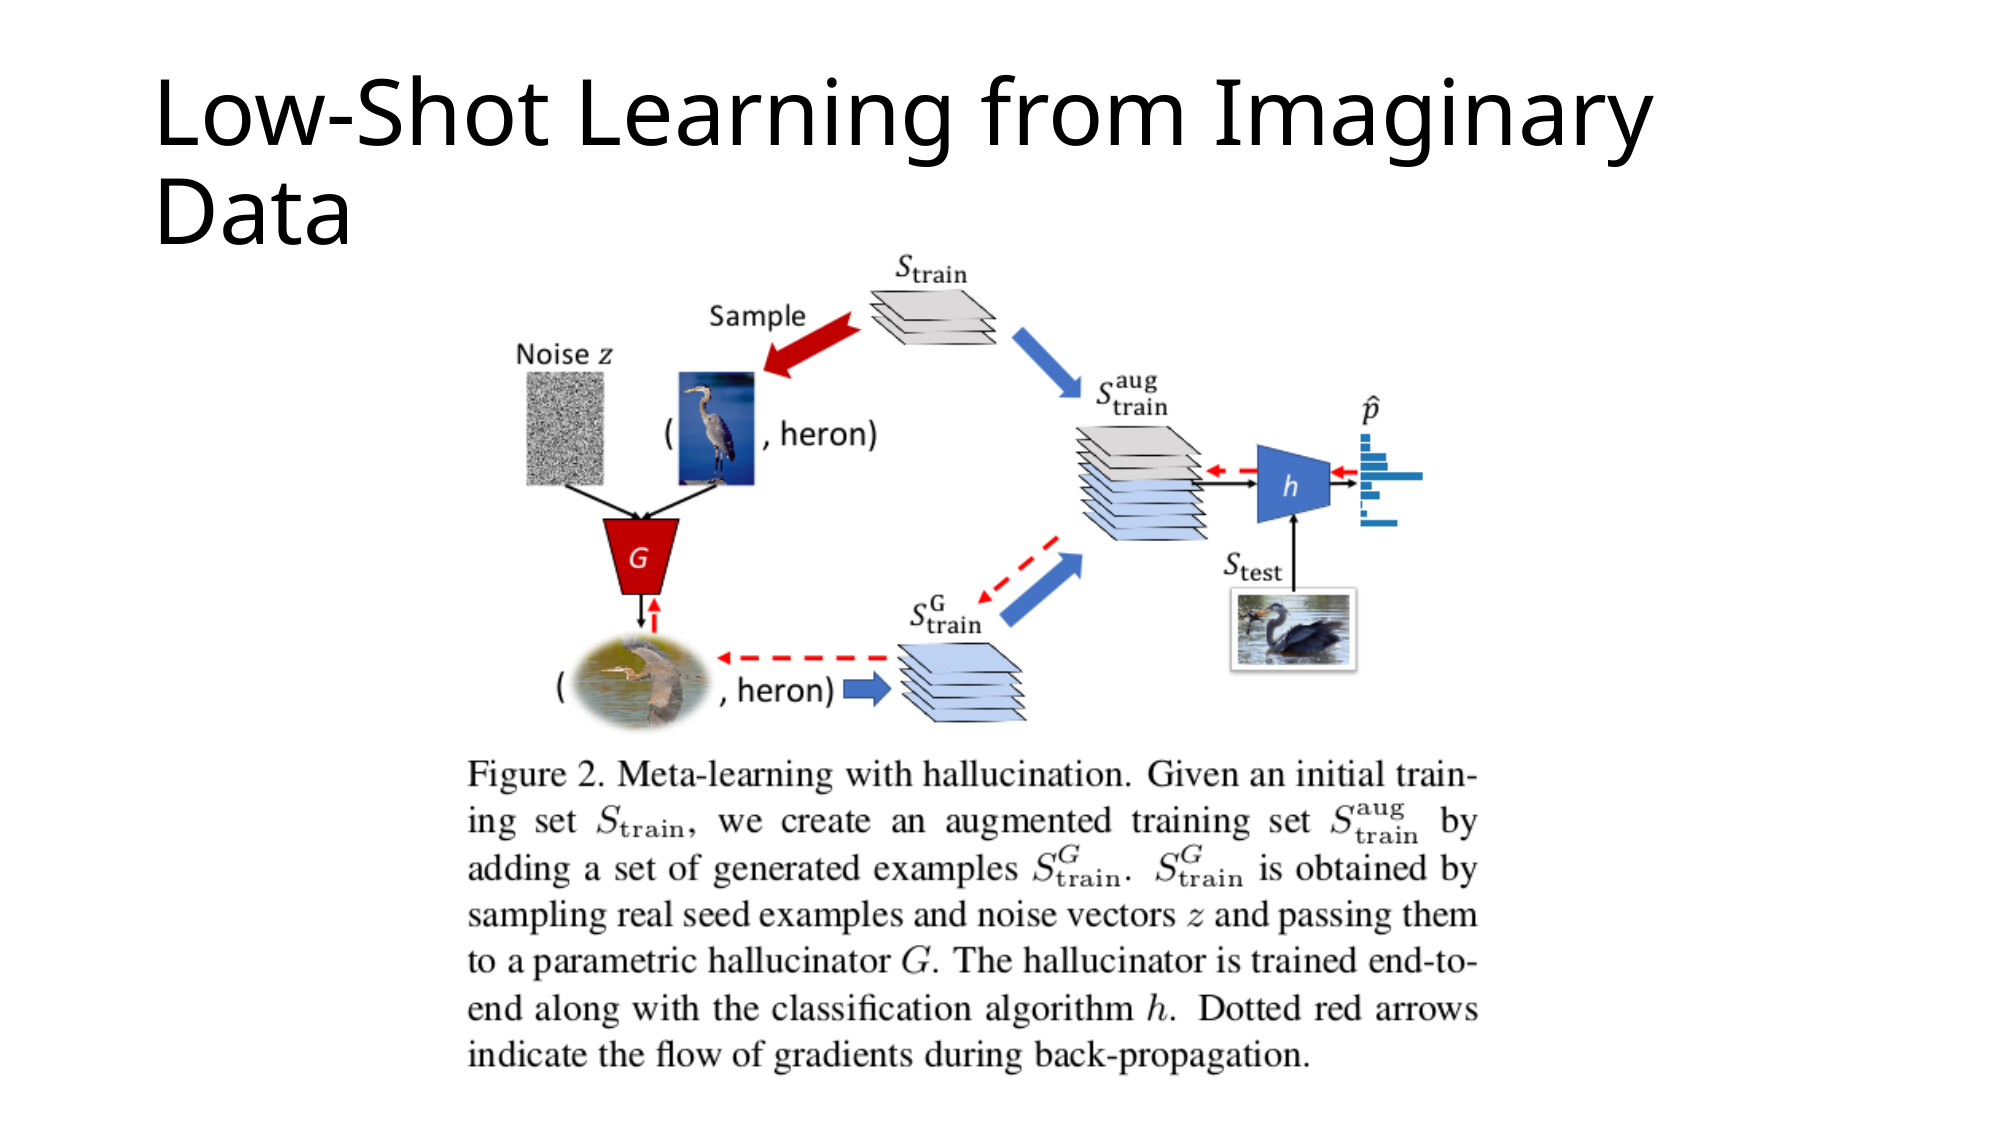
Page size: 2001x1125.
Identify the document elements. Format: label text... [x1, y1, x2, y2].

picture [420, 232, 1510, 1089]
title Low-Shot Learning from Imaginary Data [137, 56, 1863, 274]
